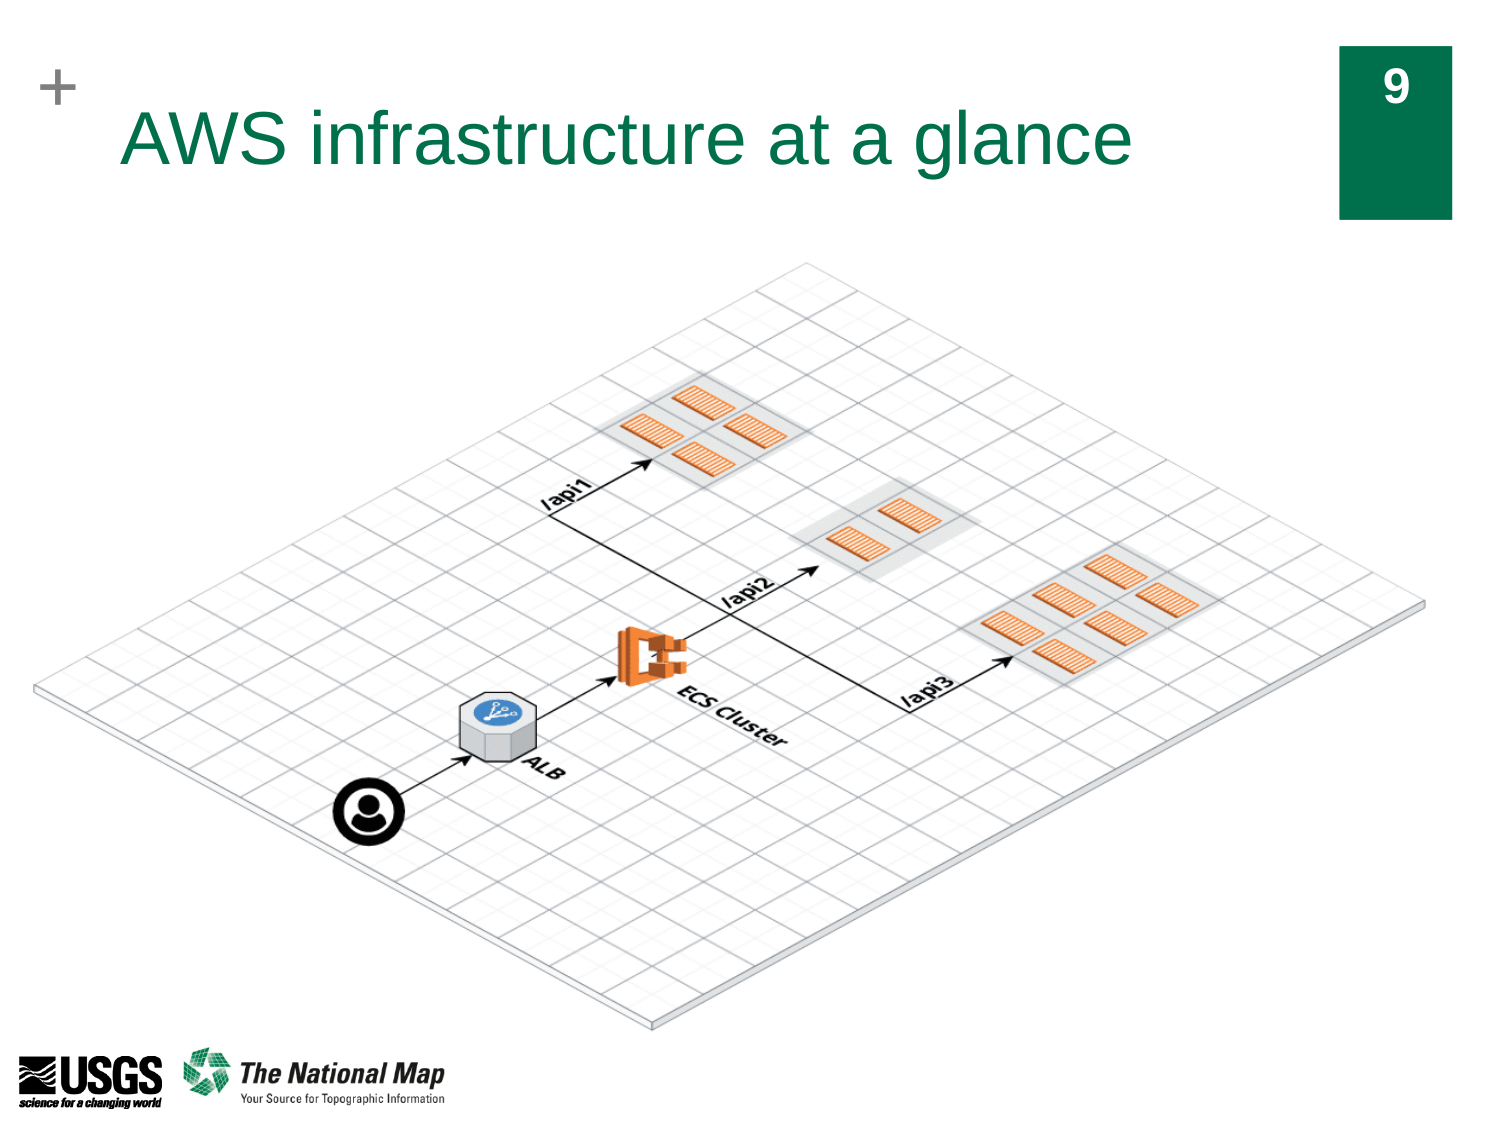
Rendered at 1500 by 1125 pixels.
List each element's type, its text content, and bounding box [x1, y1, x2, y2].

picture [28, 237, 1443, 1124]
picture [19, 1056, 162, 1109]
title AWS infrastructure at a glance [105, 42, 1346, 226]
